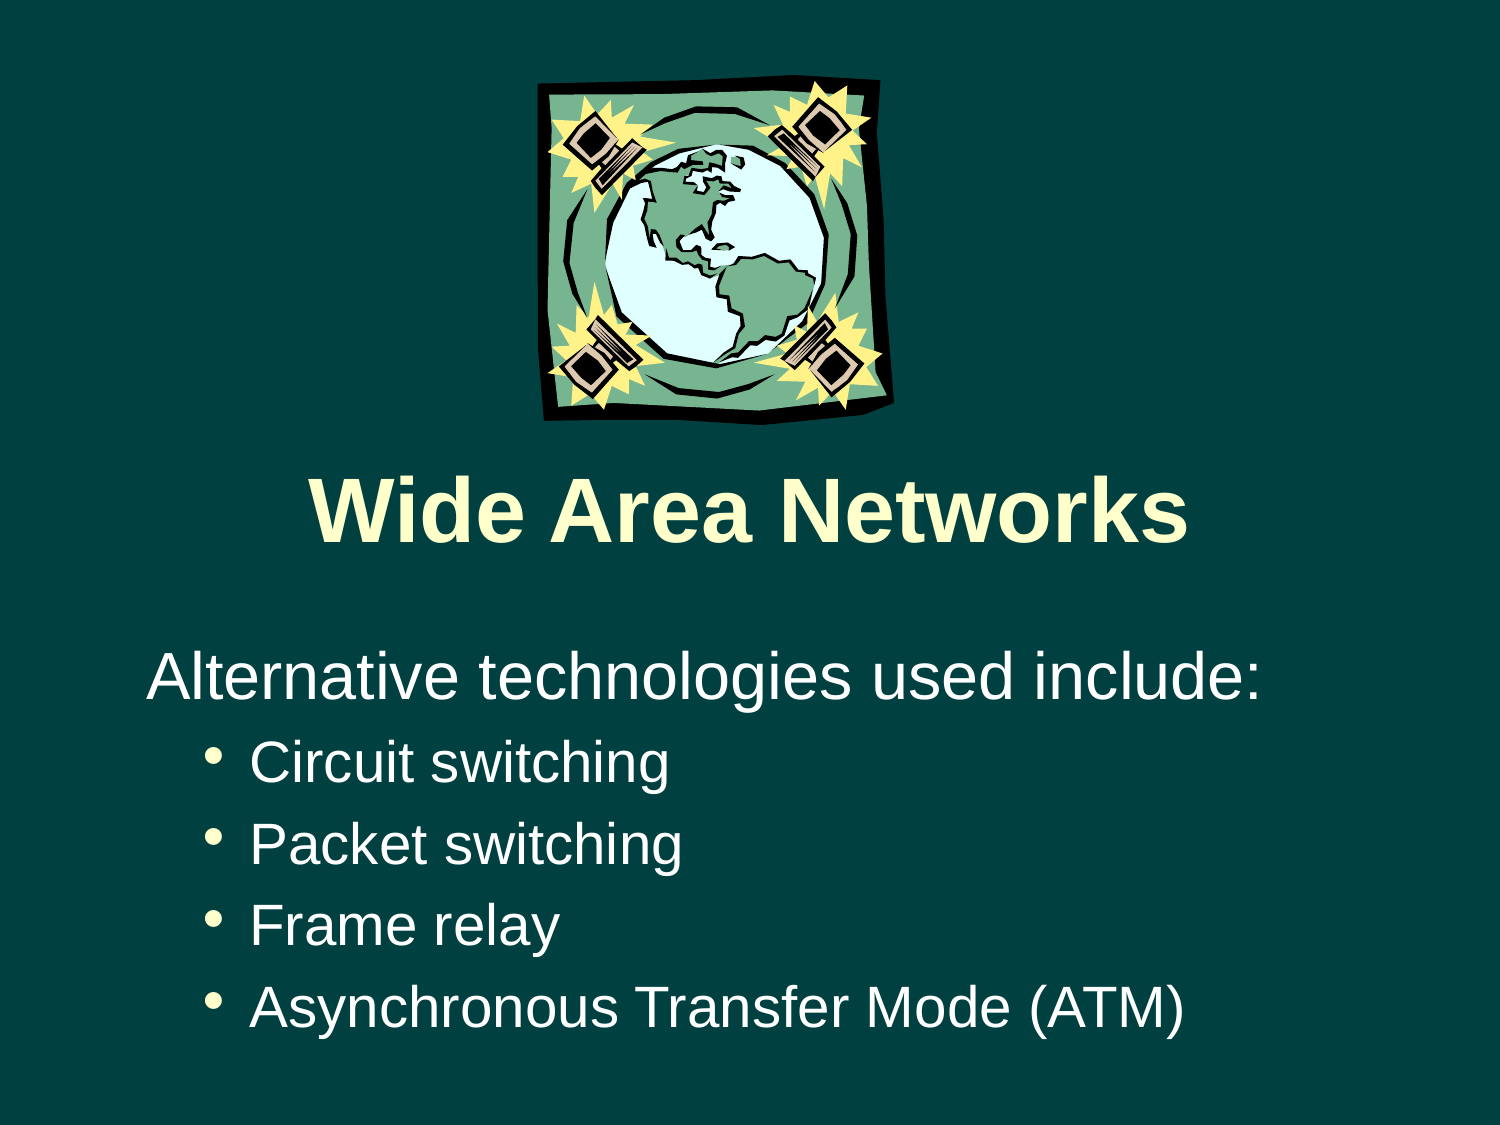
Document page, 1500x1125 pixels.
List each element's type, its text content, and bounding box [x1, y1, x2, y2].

picture [537, 74, 895, 426]
list Alternative technologies used include: Circuit switching Packet switching Frame relay Asynchronous Transfer Mode (ATM) [112, 624, 1463, 1125]
title Wide Area Networks [74, 412, 1426, 600]
